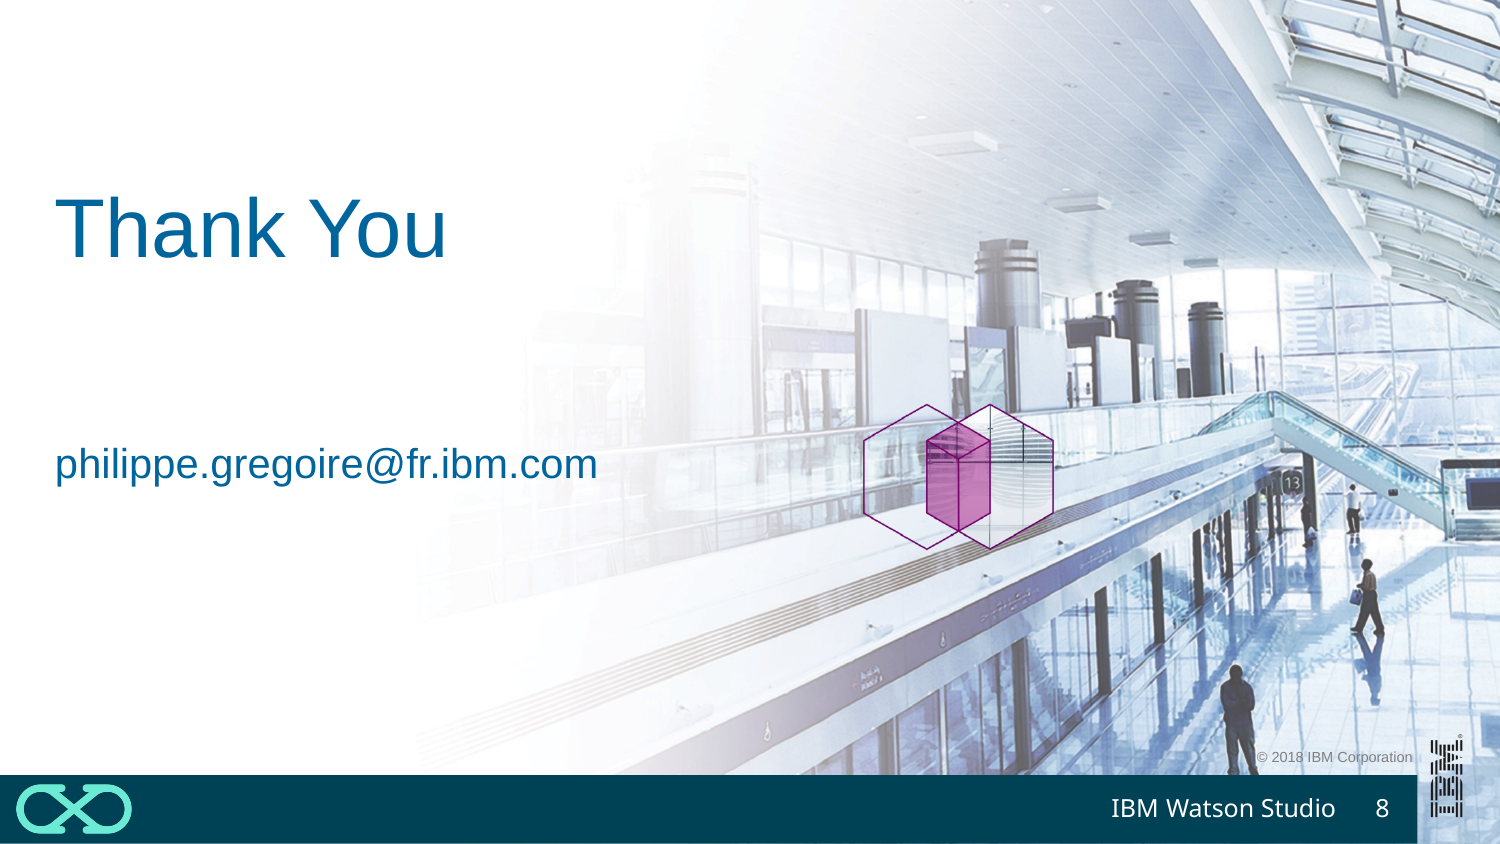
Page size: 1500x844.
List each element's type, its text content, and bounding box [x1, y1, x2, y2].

picture [1430, 733, 1463, 818]
title Thank You philippe.gregoire@fr.ibm.com [55, 181, 1026, 495]
picture [17, 785, 131, 833]
picture [861, 402, 1056, 551]
